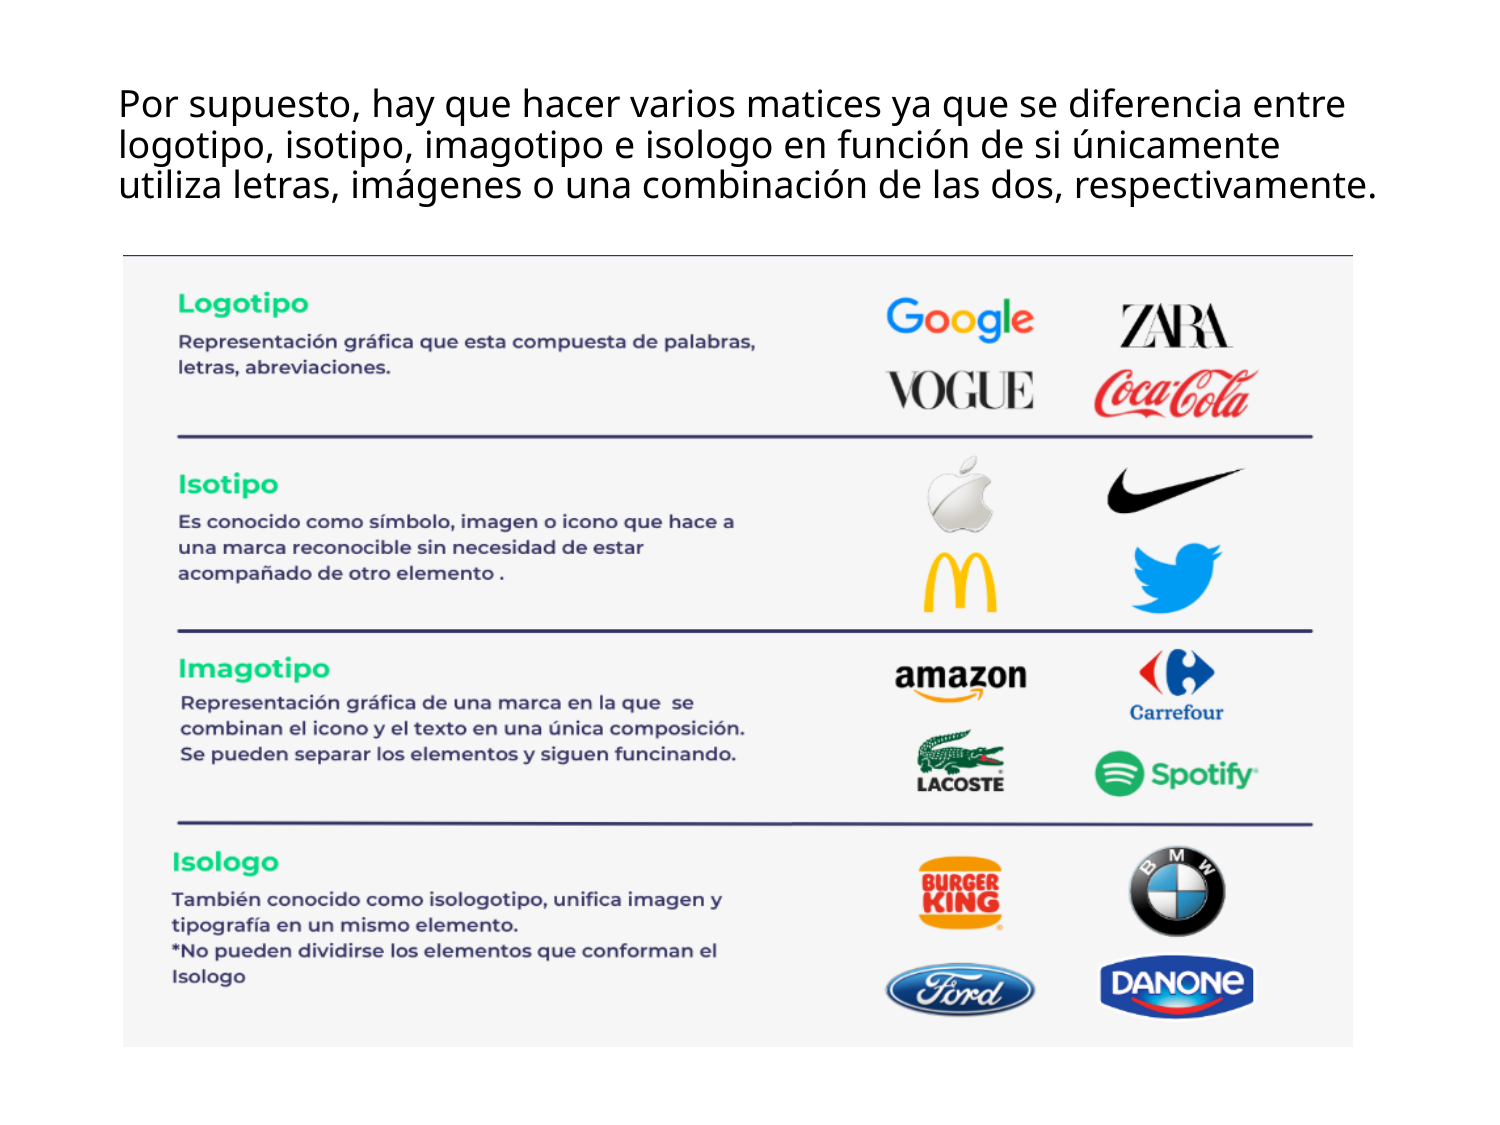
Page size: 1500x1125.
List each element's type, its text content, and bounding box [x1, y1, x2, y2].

title Por supuesto, hay que hacer varios matices ya que se diferencia entre logotipo, isotipo, imagotipo e isologo en función de si únicamente utiliza letras, imágenes o una combinación de las dos, respectivamente. [103, 59, 1397, 278]
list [123, 255, 1353, 1047]
